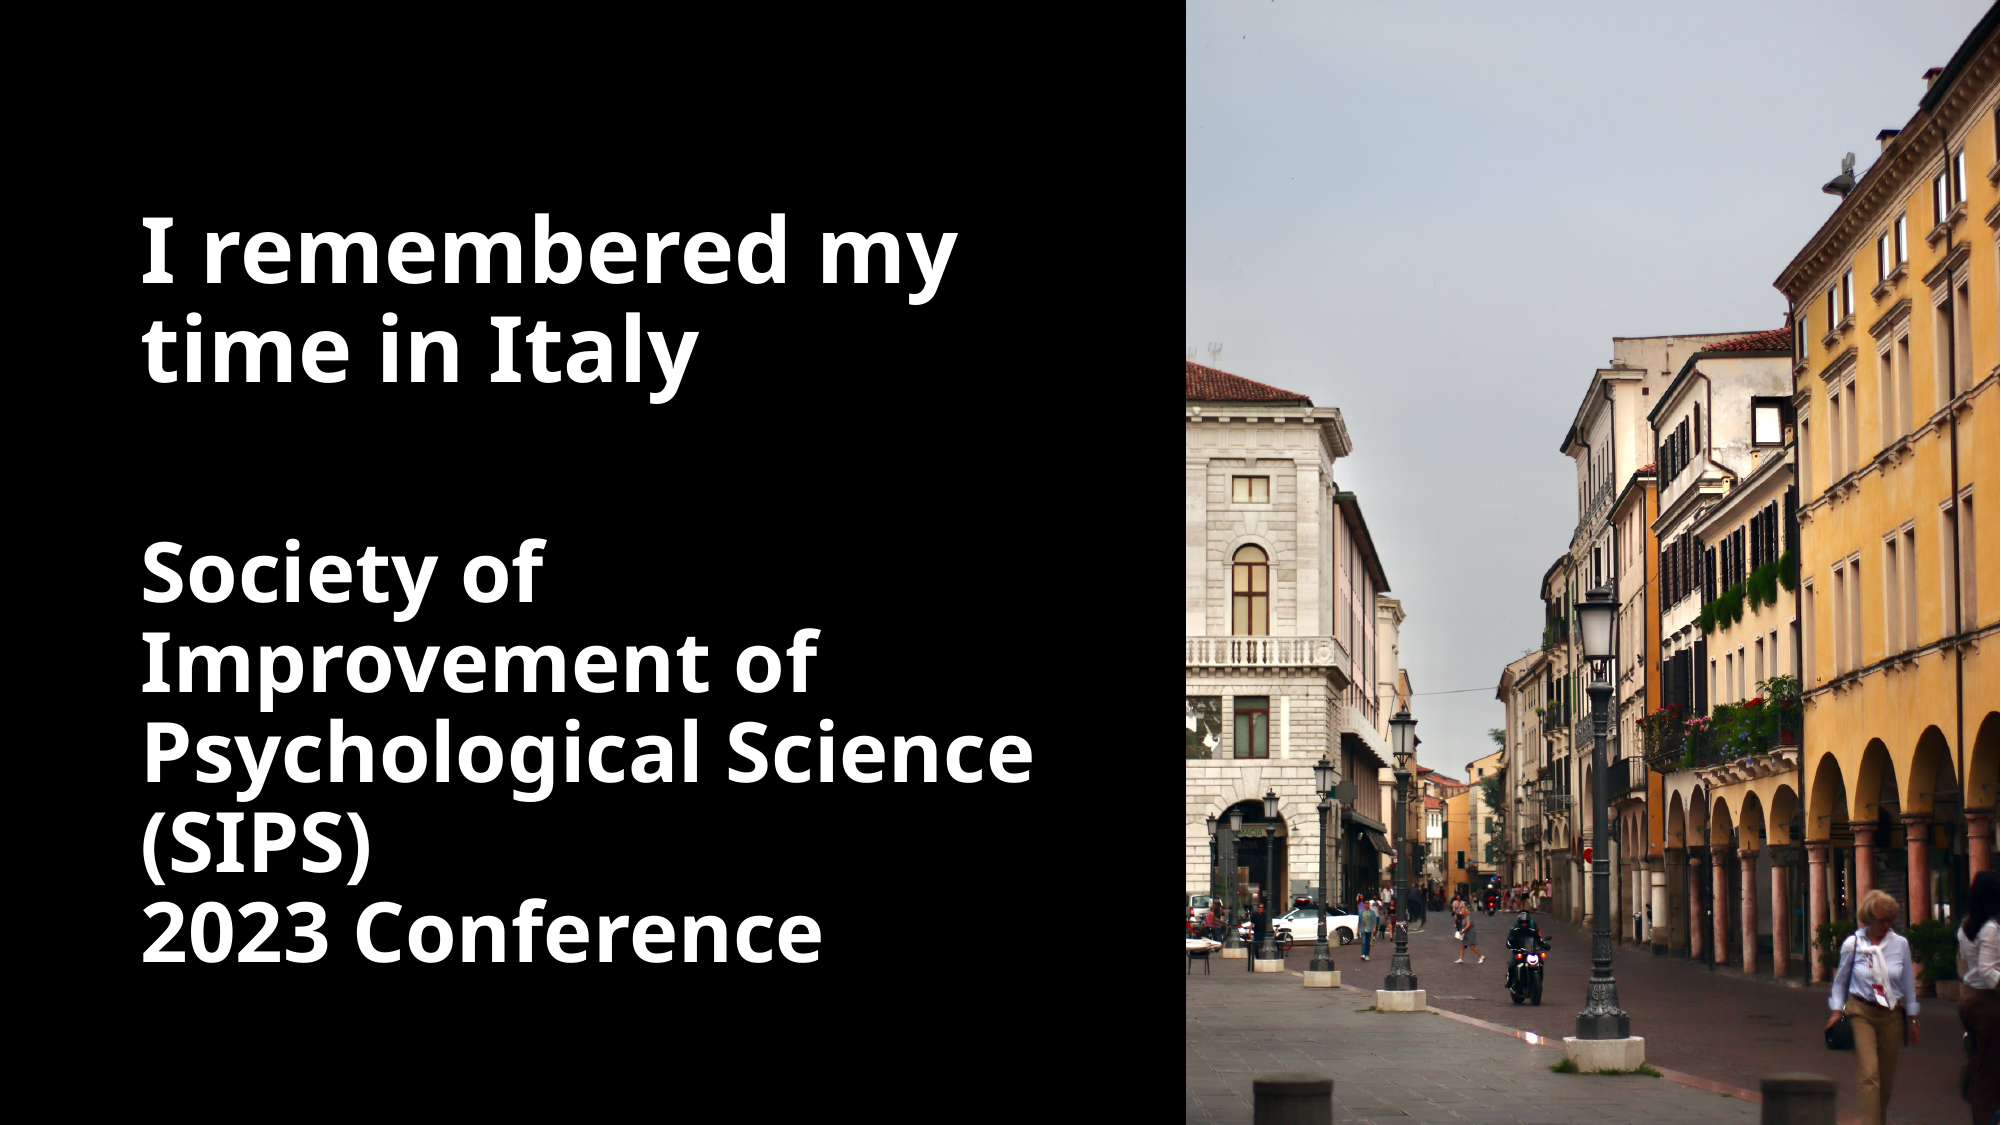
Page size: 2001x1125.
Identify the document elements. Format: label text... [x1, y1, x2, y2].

title I remembered my time in Italy [125, 194, 1110, 413]
text_box Society of Improvement of Psychological Science (SIPS) 2023 Conference [125, 562, 1110, 950]
picture [1186, 0, 2000, 1125]
